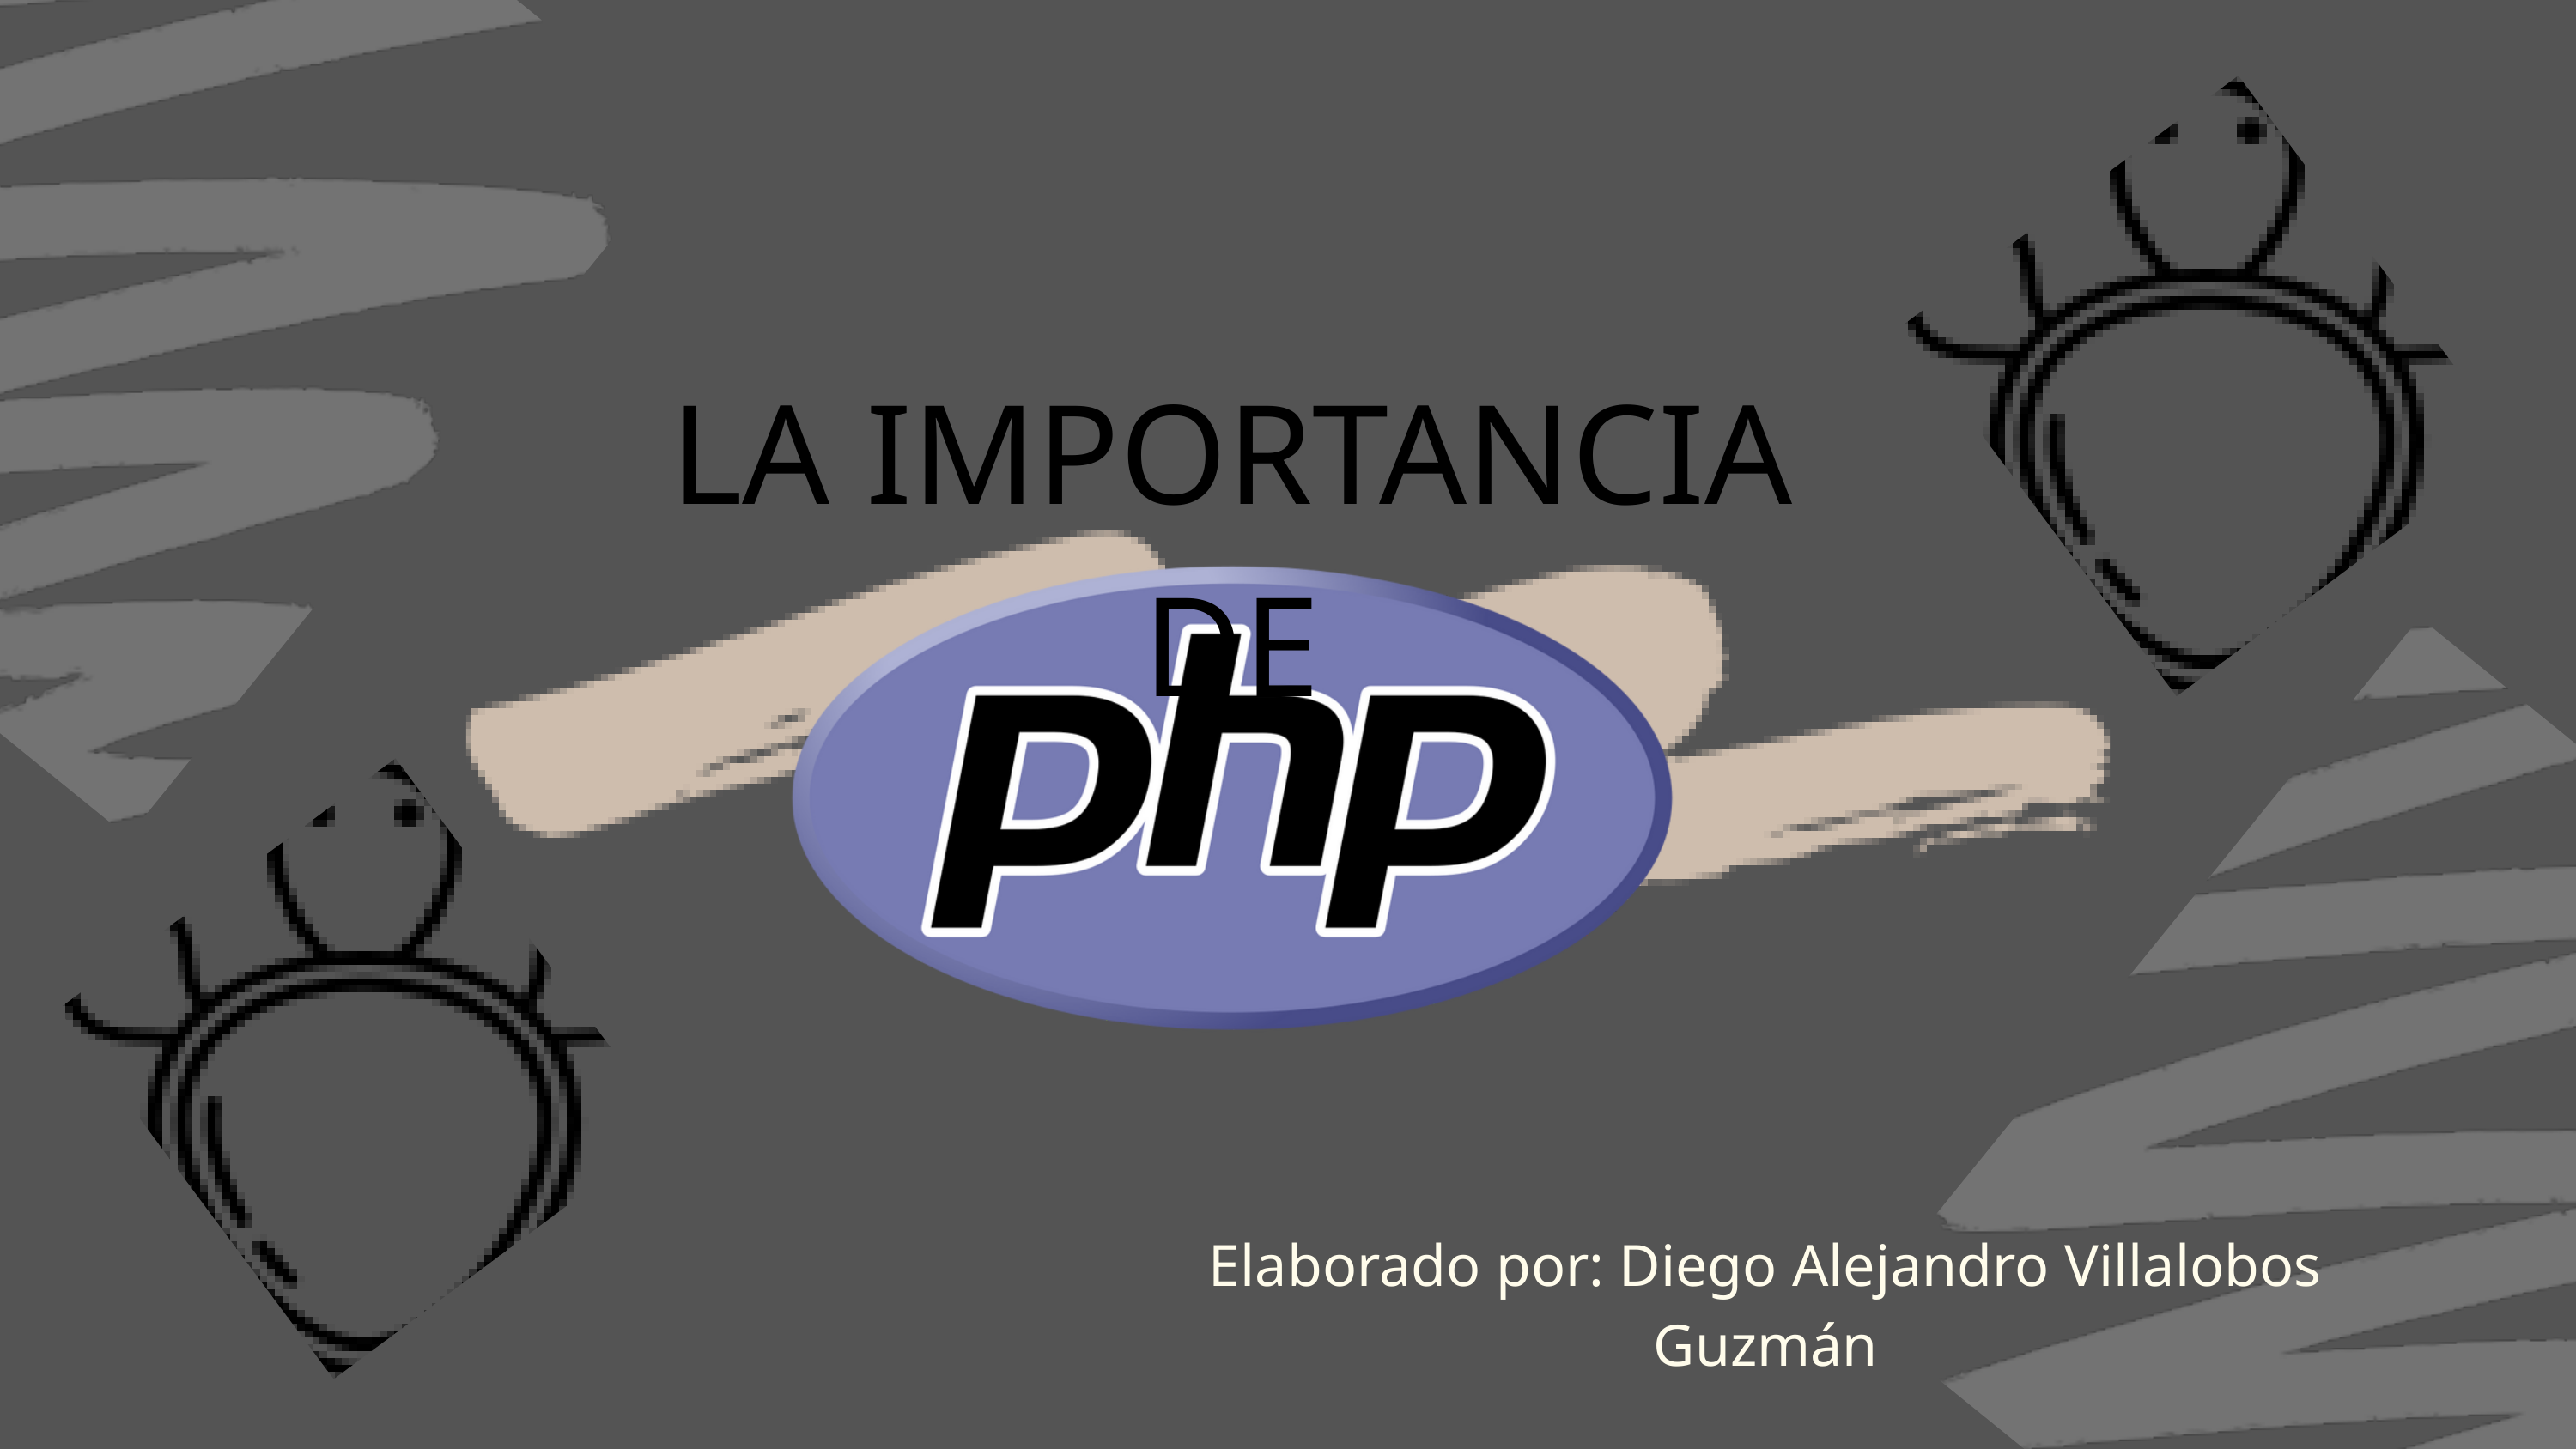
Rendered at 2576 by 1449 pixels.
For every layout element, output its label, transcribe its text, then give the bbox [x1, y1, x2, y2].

text_box [58, 758, 671, 1379]
text_box [1933, 617, 2576, 1449]
text_box [780, 724, 1685, 1043]
text_box [1685, 524, 2111, 920]
text_box [465, 524, 780, 920]
text_box Elaborado por: Diego Alejandro Villalobos Guzmán [1100, 1218, 2432, 1379]
text_box [1901, 76, 2514, 697]
text_box LA IMPORTANCIA DE [597, 339, 1868, 724]
text_box [0, 0, 692, 837]
